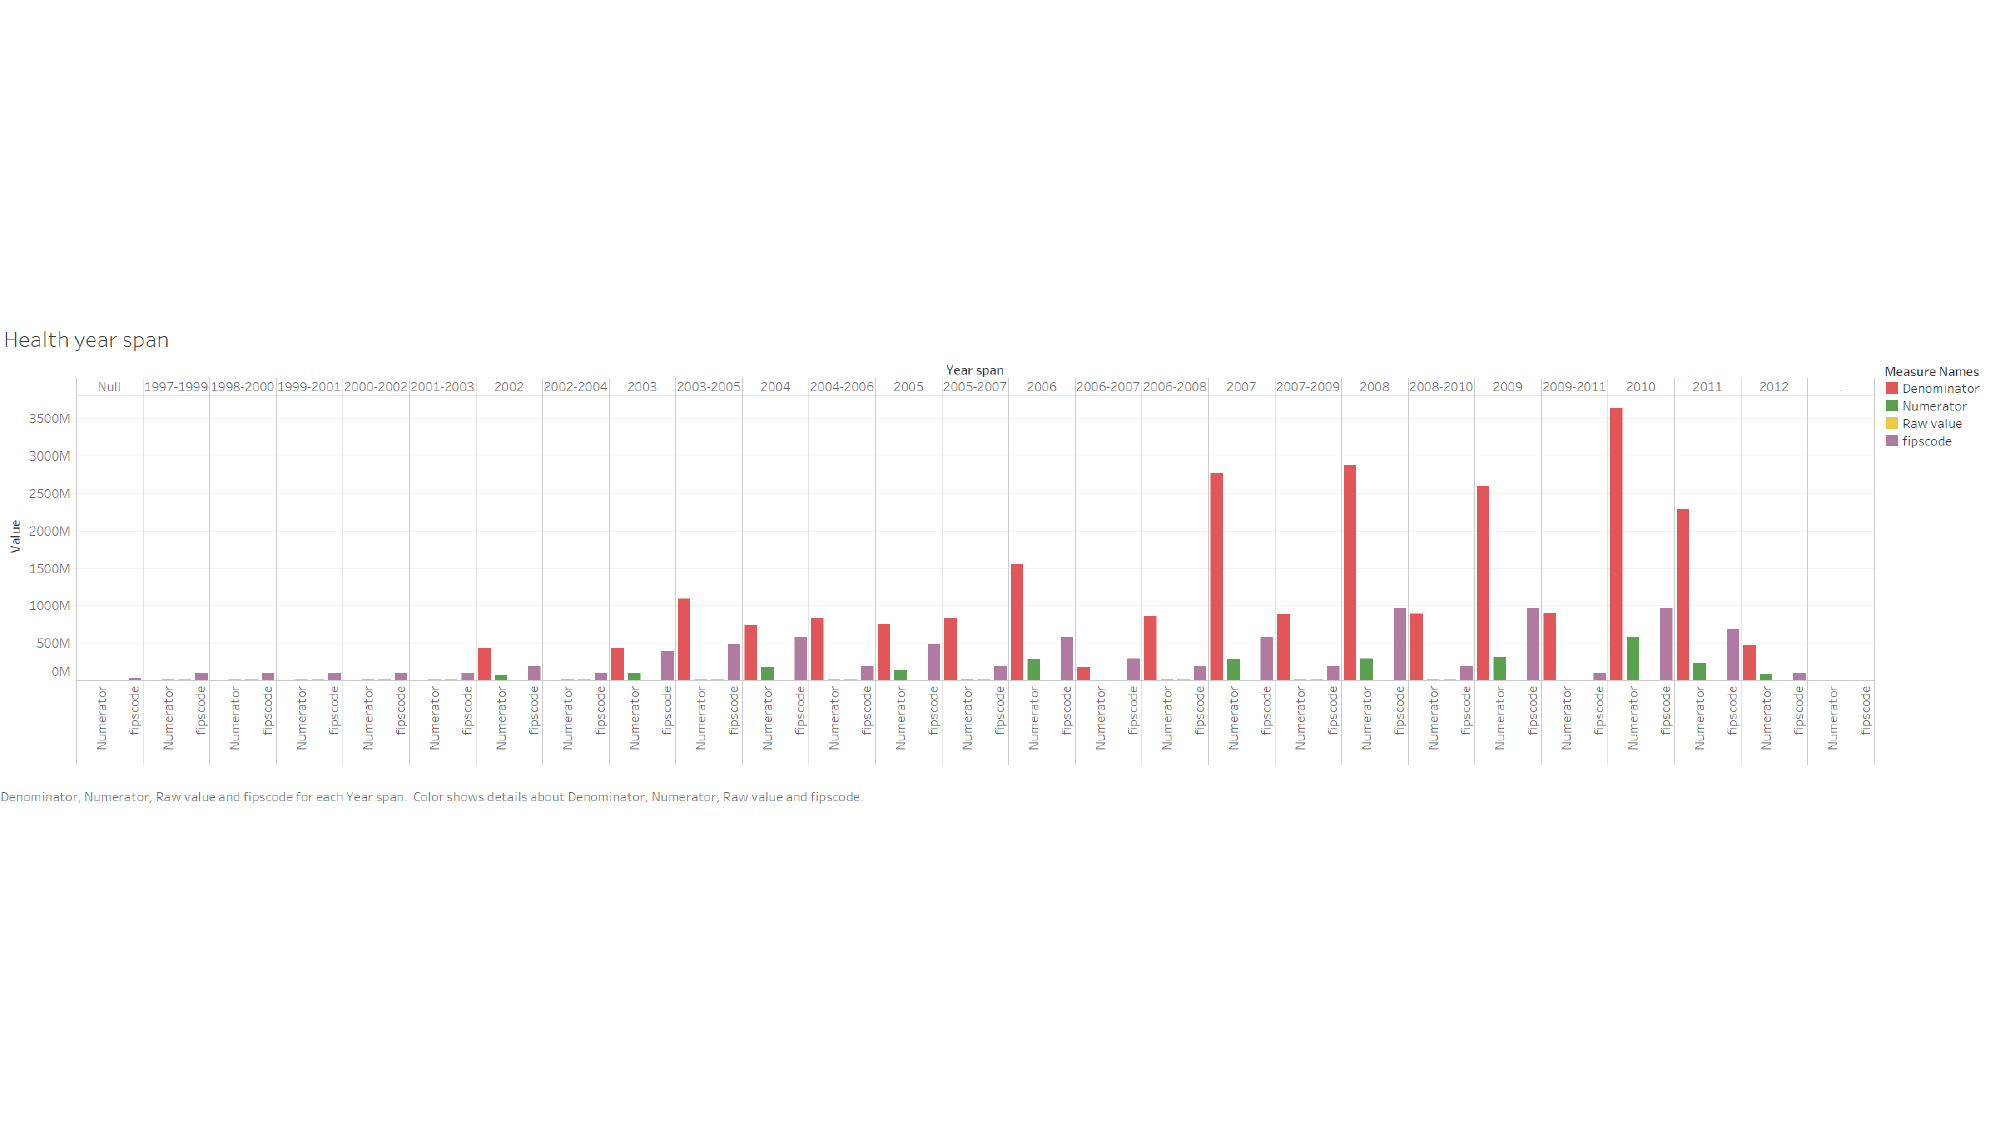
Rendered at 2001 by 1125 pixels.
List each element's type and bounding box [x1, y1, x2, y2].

picture [0, 319, 2000, 806]
